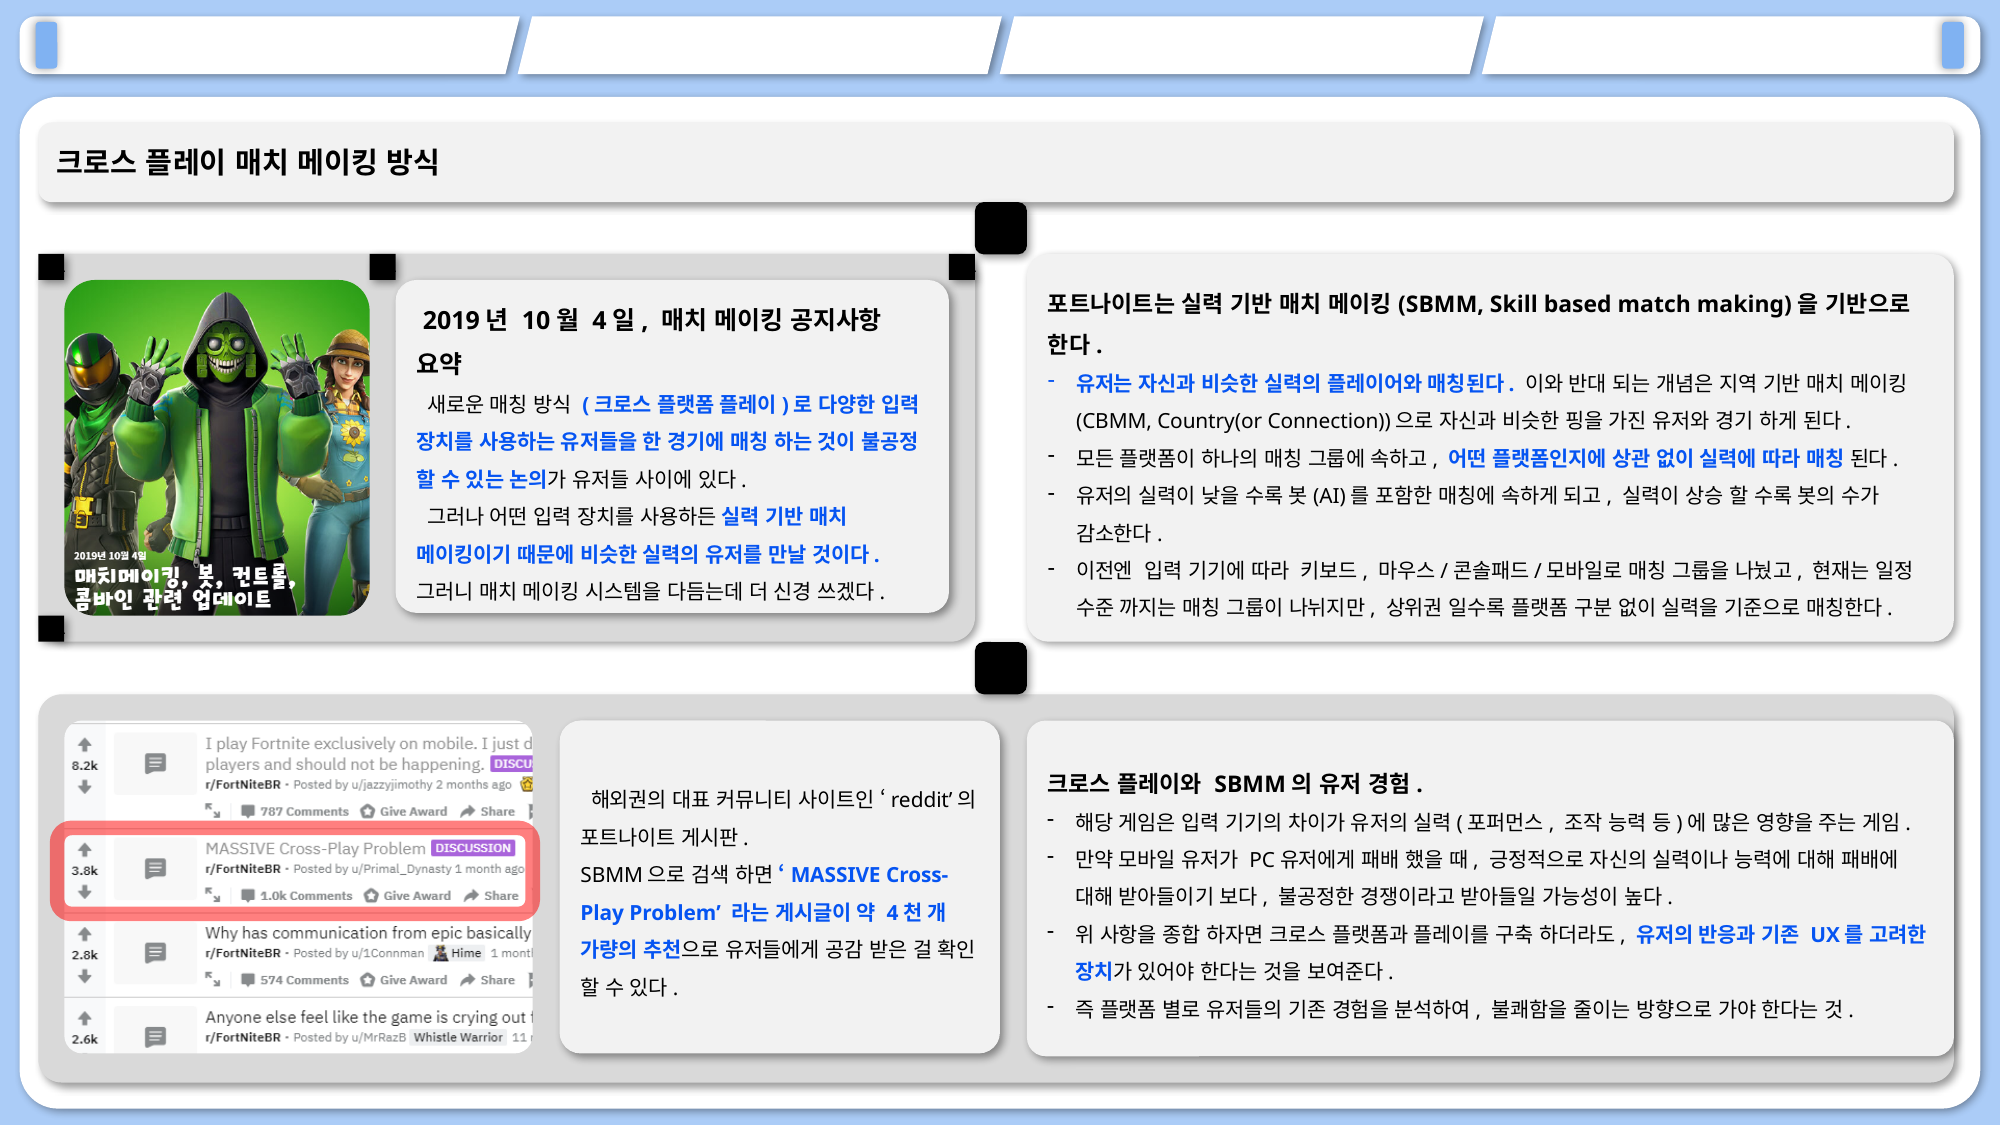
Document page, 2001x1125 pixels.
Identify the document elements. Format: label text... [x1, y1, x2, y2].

text_box 크로스 플레이와 SBMM의 유저 경험. 해당 게임은 입력 기기의 차이가 유저의 실력(포퍼먼스, 조작 능력 등)에 많은 영향을 주는 게임. 만약 모바일 유저가 PC유저에게 패배 했을 때, 긍정적으로 자신의 실력이나 능력에 대해 패배에 대해 받아들이기 보다, 불공정한 경쟁이라고 받아들일 가능성이 높다. 위 사항을 종합 하자면 크로스 플랫폼과 플레이를 구축 하더라도, 유저의 반응과 기존 UX를 고려한 장치가 있어야 한다는 것을 보여준다. 즉 플랫폼 별로 유저들의 기존 경험을 분석하여, 불쾌함을 줄이는 방향으로 가야 한다는 것. [1025, 719, 1955, 1058]
text_box [72, 287, 977, 643]
text_box [37, 285, 64, 615]
text_box 포트나이트는 실력 기반 매치 메이킹(SBMM, Skill based match making)을 기반으로 한다. 유저는 자신과 비슷한 실력의 플레이어와 매칭된다. 이와 반대 되는 개념은 지역 기반 매치 메이킹(CBMM, Country(or Connection))으로 자신과 비슷한 핑을 가진 유저와 경기 하게 된다. 모든 플랫폼이 하나의 매칭 그룹에 속하고, 어떤 플랫폼인지에 상관 없이 실력에 따라 매칭 된다. 유저의 실력이 낮을 수록 봇(AI)를 포함한 매칭에 속하게 되고, 실력이 상승 할 수록 봇의 수가 감소한다. 이전엔 입력 기기에 따라 키보드, 마우스/콘솔패드/모바일로 매칭 그룹을 나눴고, 현재는 일정 수준 까지는 매칭 그룹이 나뉘지만, 상위권 일수록 플랫폼 구분 없이 실력을 기준으로 매칭한다. [1025, 252, 1955, 643]
text_box [401, 252, 951, 280]
text_box ㄴ [37, 253, 65, 281]
text_box ㄴ [973, 201, 1028, 256]
picture [64, 720, 533, 1054]
text_box [37, 693, 1955, 1084]
text_box [56, 828, 64, 913]
text_box ㄴ [369, 253, 397, 281]
text_box ㄴ [948, 253, 976, 281]
text_box 2019년 10월 4일, 매치 메이킹 공지사항 요약 새로운 매칭 방식 (크로스 플랫폼 플레이)로 다양한 입력 장치를 사용하는 유저들을 한 경기에 매칭 하는 것이 불공정 할 수 있는 논의가 유저들 사이에 있다. 그러나 어떤 입력 장치를 사용하든 실력 기반 매치 메이킹이기 때문에 비슷한 실력의 유저를 만날 것이다. 그러니 매치 메이킹 시스템을 다듬는데 더 신경 쓰겠다. [394, 278, 950, 614]
picture [64, 279, 370, 616]
text_box [70, 252, 372, 279]
text_box 해외권의 대표 커뮤니티 사이트인 ‘reddit’의 포트나이트 게시판. SBMM으로 검색 하면 ‘MASSIVE Cross-Play Problem’ 라는 게시글이 약 4천 개 가량의 추천으로 유저들에게 공감 받은 걸 확인 할 수 있다. [558, 719, 1001, 1055]
text_box ㄴ [973, 640, 1028, 696]
text_box ㄴ [37, 615, 65, 643]
text_box 크로스 플레이 매치 메이킹 방식 [37, 121, 1955, 204]
